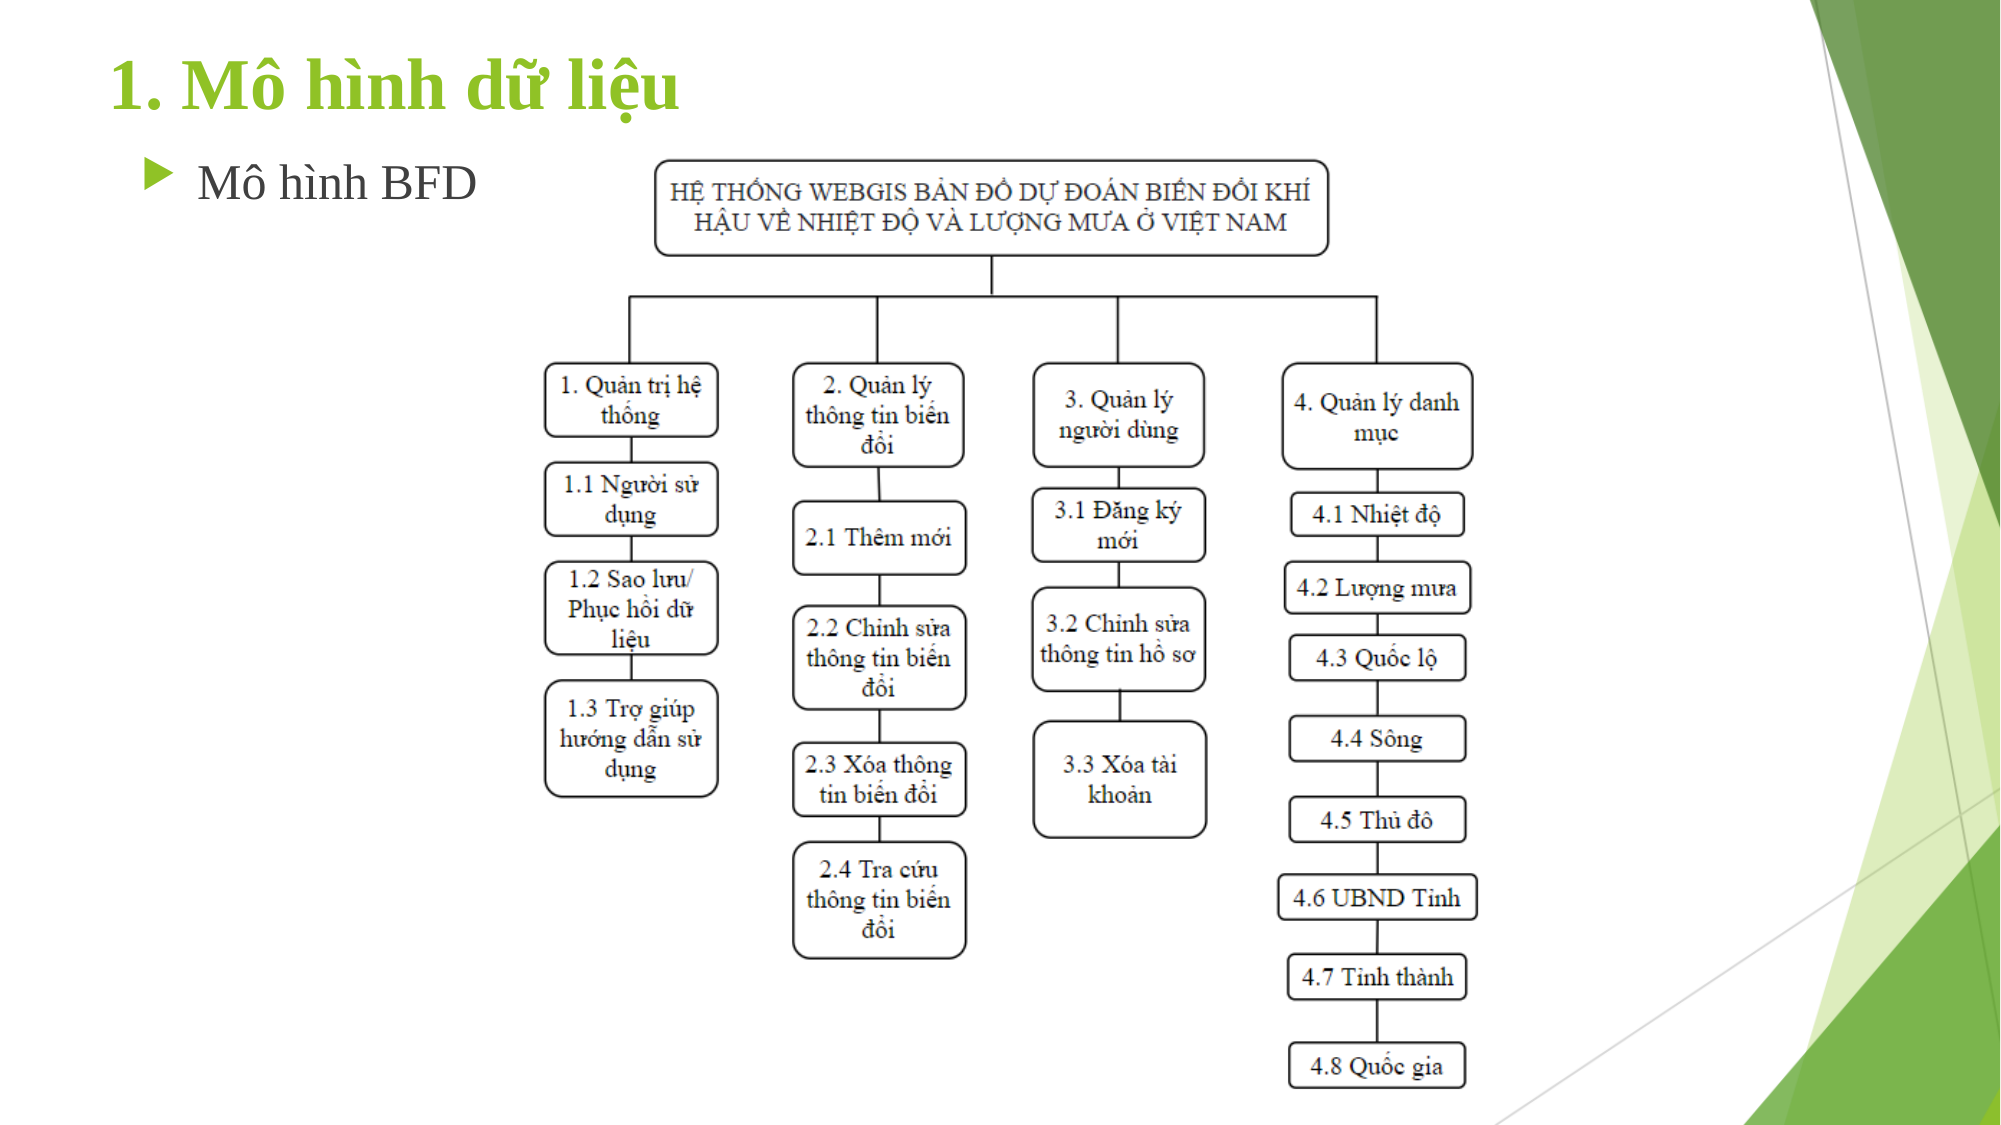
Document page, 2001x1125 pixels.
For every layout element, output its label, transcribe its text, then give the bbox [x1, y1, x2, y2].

list Mô hình BFD [125, 141, 522, 213]
title 1. Mô hình dữ liệu [93, 29, 1504, 158]
picture [0, 0, 2001, 1125]
